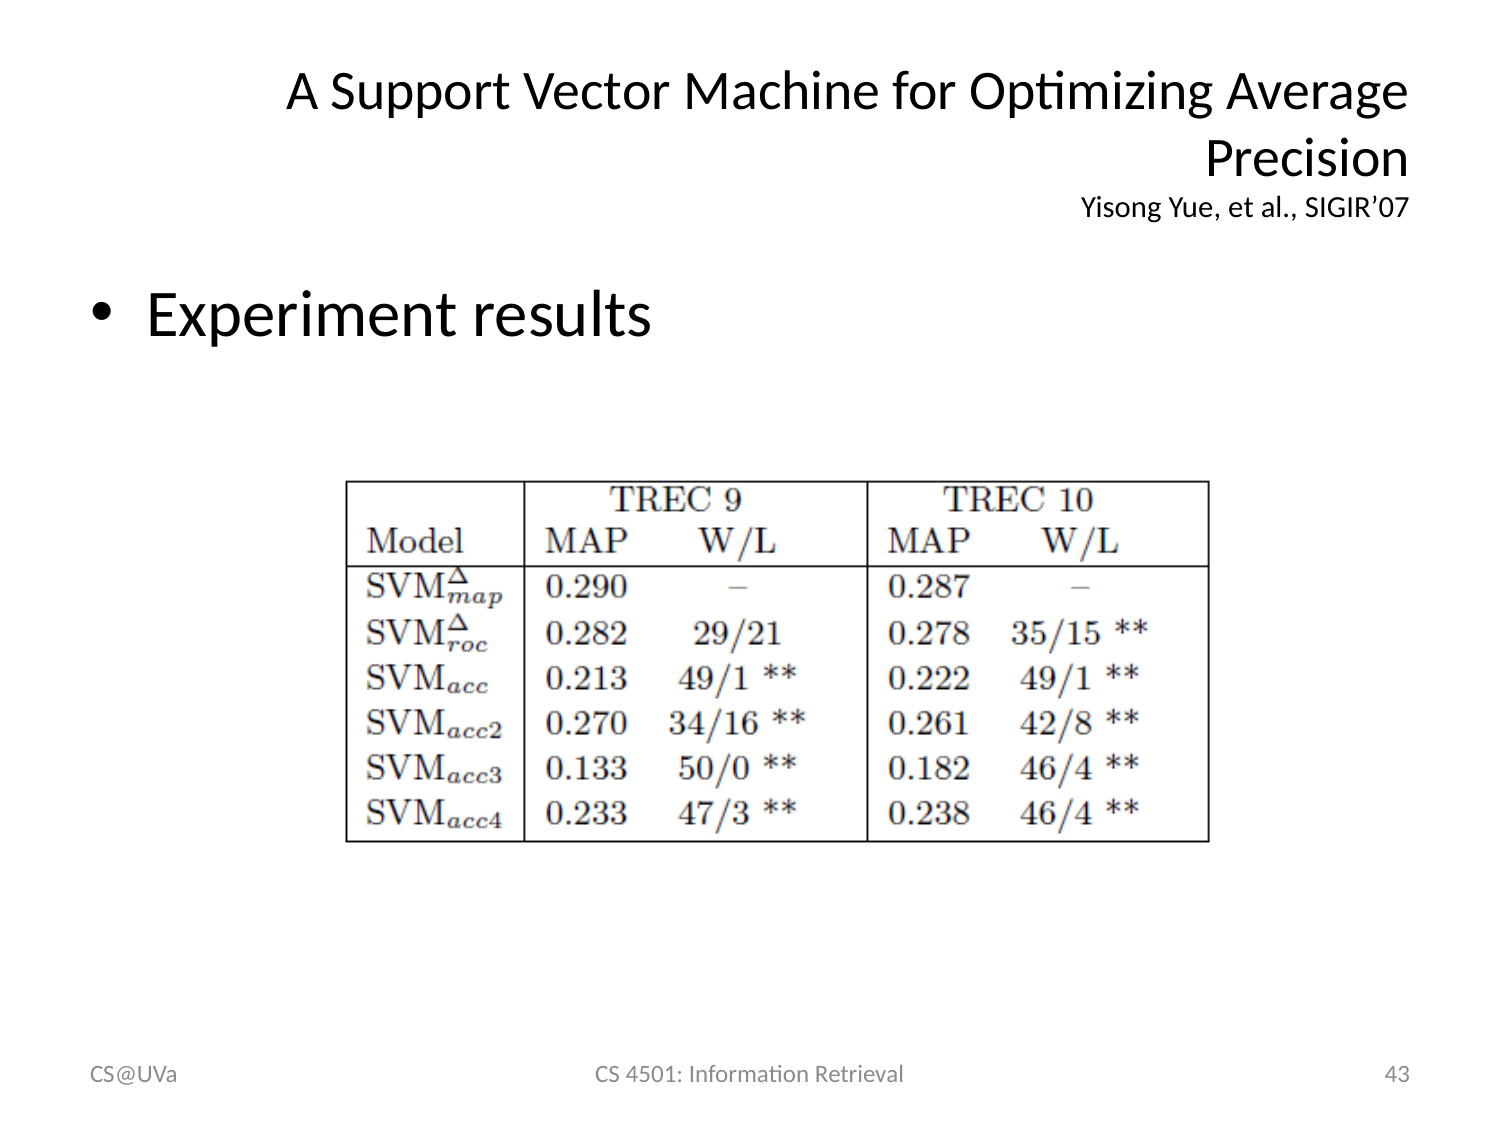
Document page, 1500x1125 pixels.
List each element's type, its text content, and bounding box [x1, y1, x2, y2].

slide_number 43 [1074, 1042, 1425, 1103]
footer CS 4501: Information Retrieval [512, 1042, 988, 1103]
title A Support Vector Machine for Optimizing Average Precision Yisong Yue, et al., SIGIR’07 [75, 45, 1425, 233]
list Experiment results [75, 262, 1425, 1005]
picture [337, 474, 1219, 851]
slide_number CS@UVa [75, 1042, 425, 1103]
